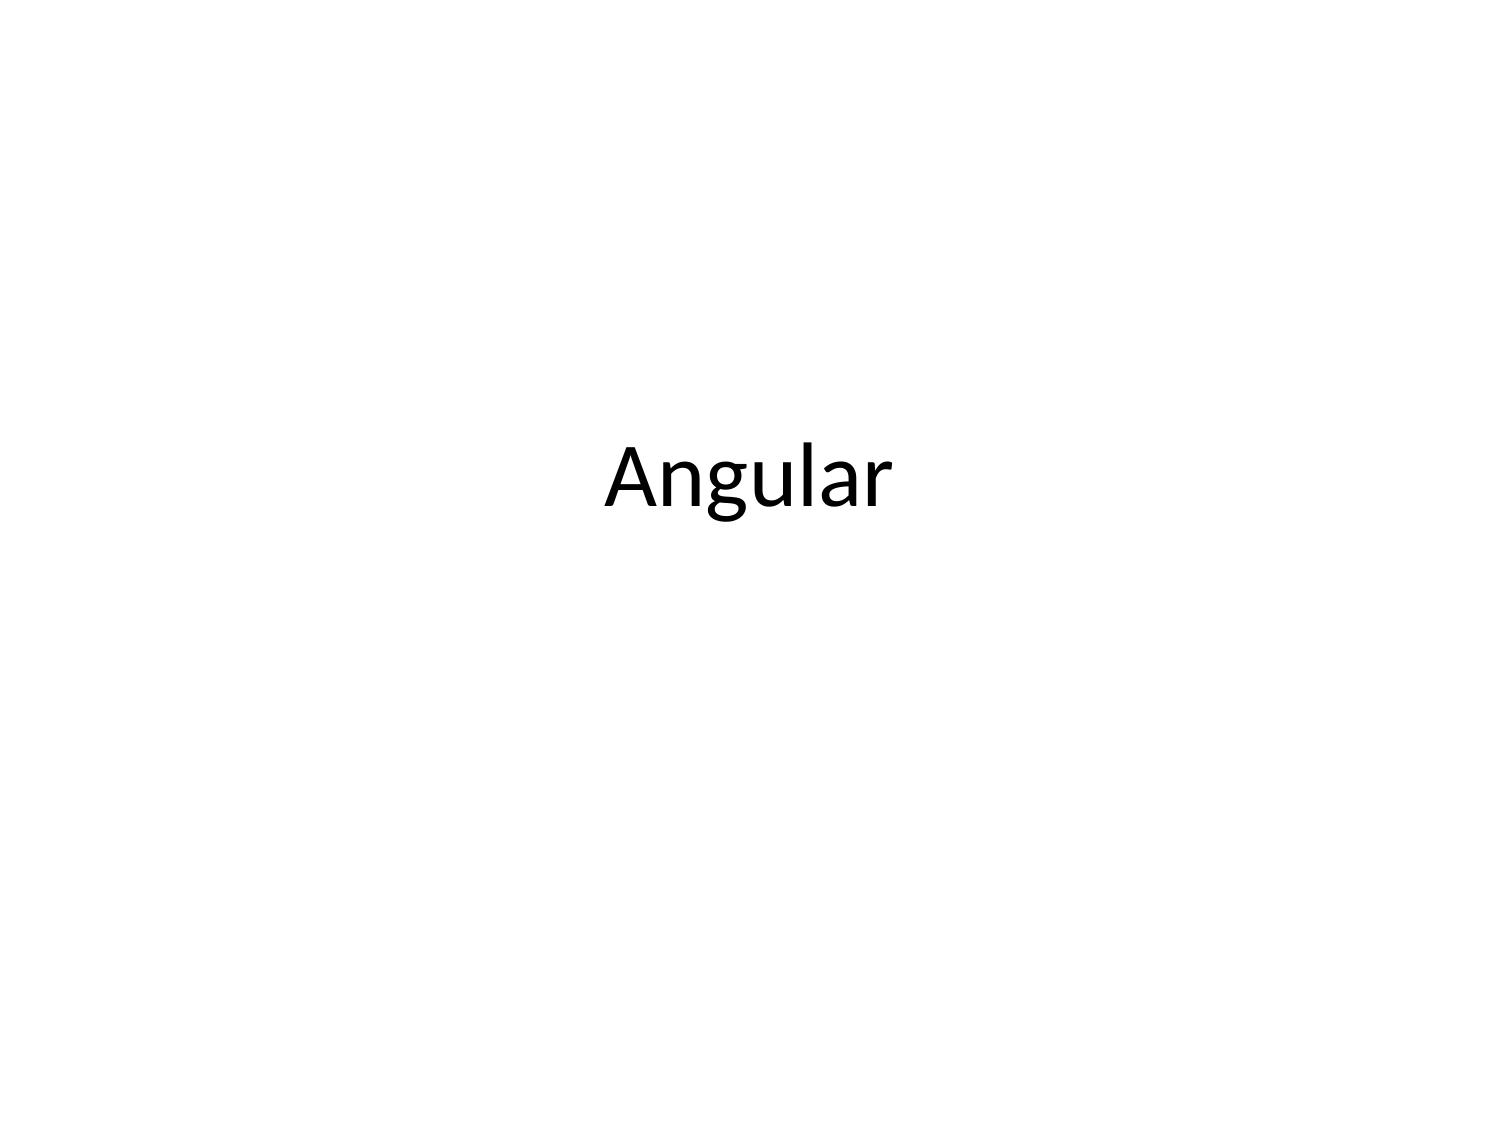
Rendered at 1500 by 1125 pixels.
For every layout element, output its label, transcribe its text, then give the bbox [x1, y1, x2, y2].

title Angular [112, 349, 1387, 590]
